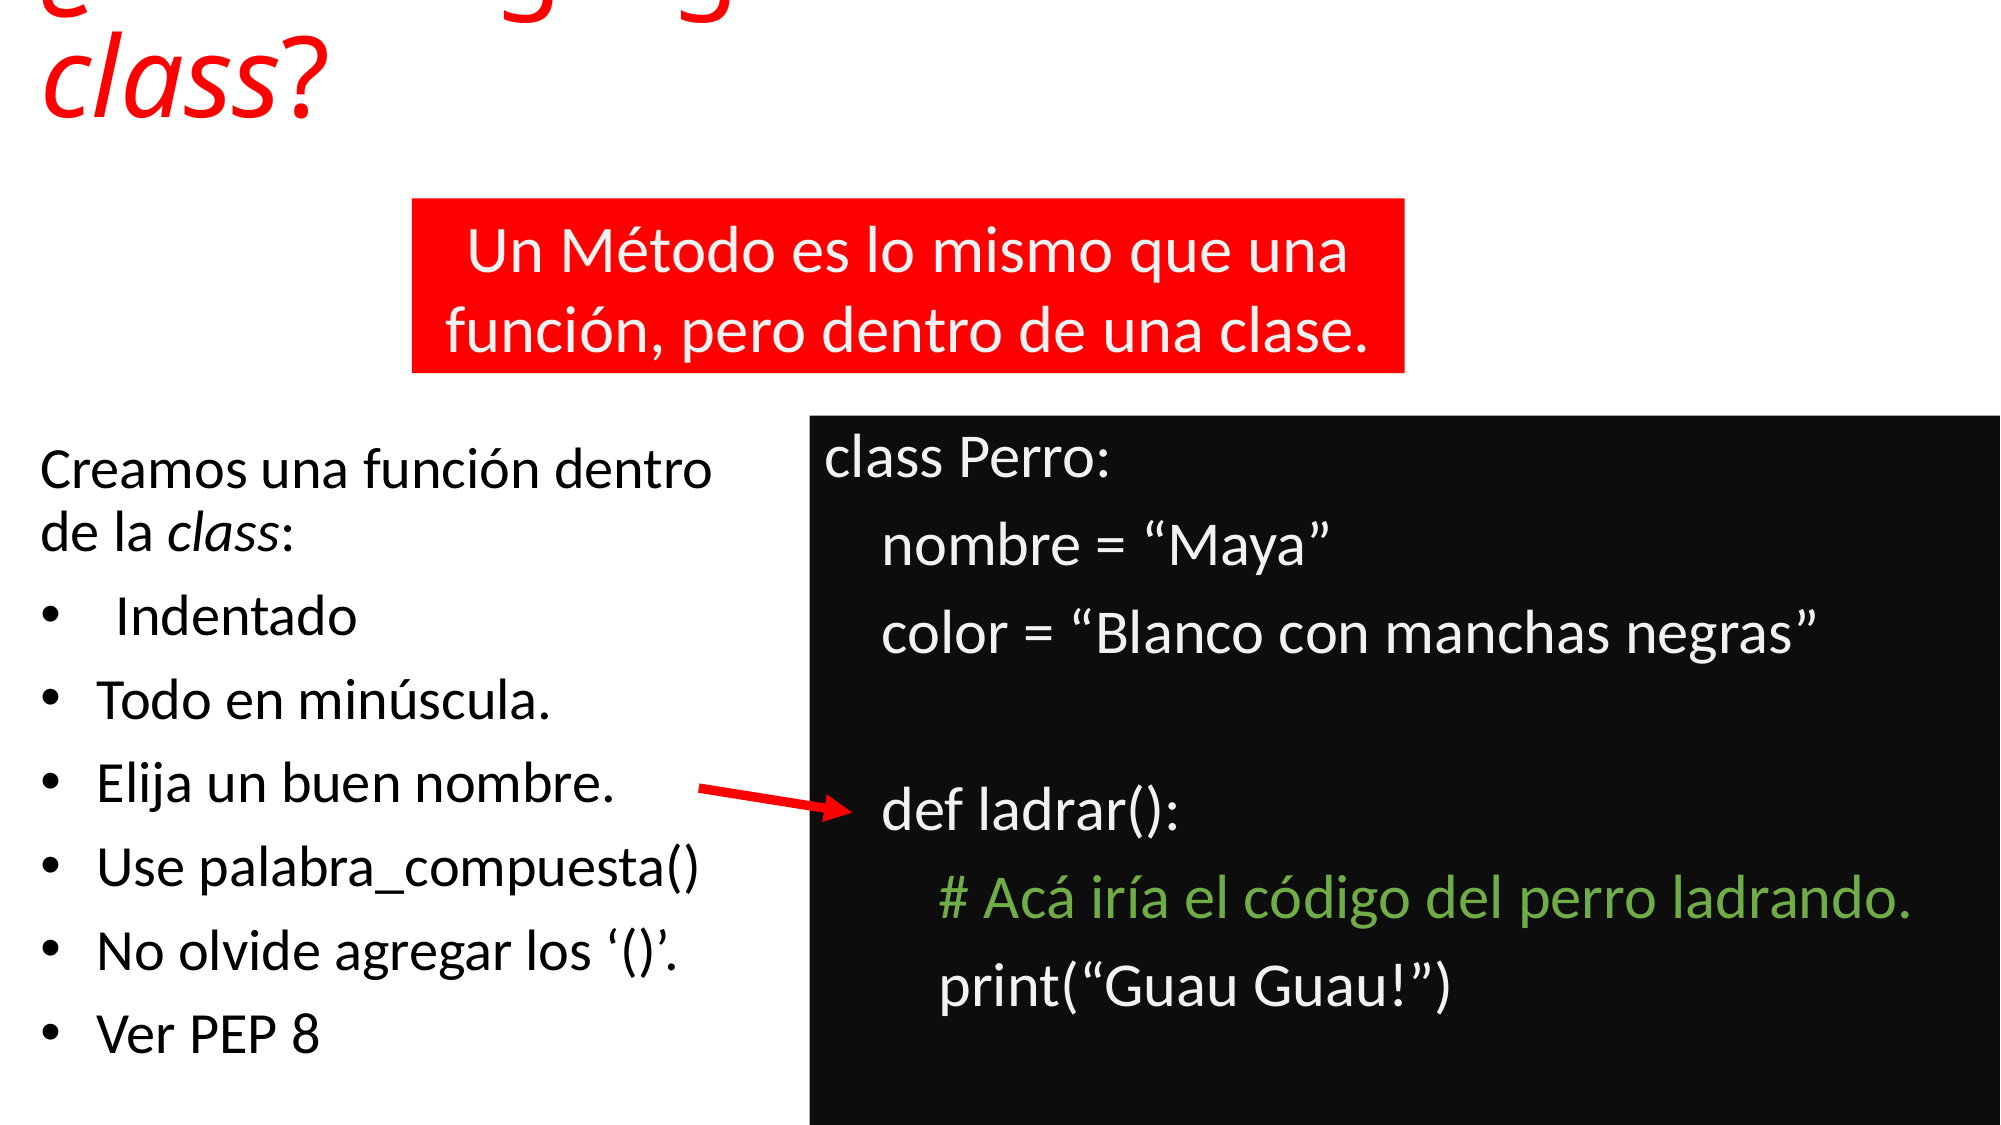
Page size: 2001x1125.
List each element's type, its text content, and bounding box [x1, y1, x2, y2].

title ¿Cómo agregamos métodos a una class? [25, 30, 1908, 150]
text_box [698, 787, 853, 813]
text_box Creamos una función dentro de la class: Indentado Todo en minúscula. Elija un buen nombre. Use palabra_compuesta() No olvide agregar los ‘()’. Ver PEP 8 [25, 431, 777, 1099]
text_box Un Método es lo mismo que una función, pero dentro de una clase. [411, 198, 1405, 374]
text_box class Perro: nombre = “Maya” color = “Blanco con manchas negras” def ladrar(): # Acá iría el código del perro ladrando. print(“Guau Guau!”) [809, 415, 2000, 1125]
